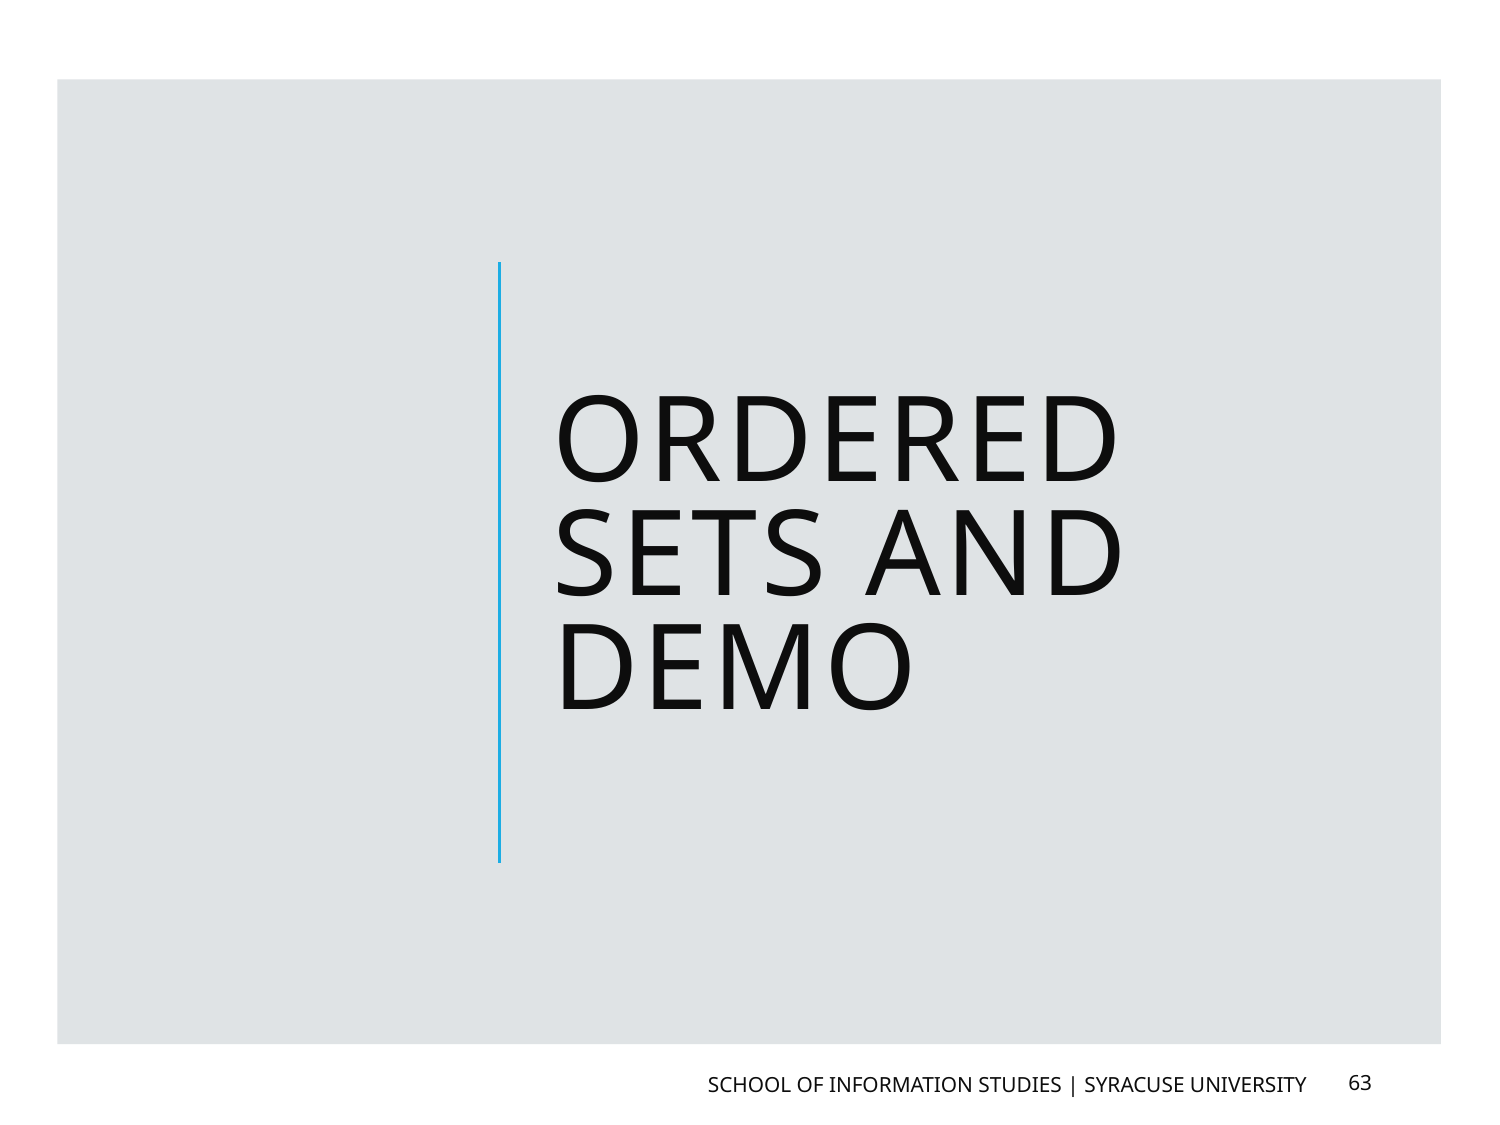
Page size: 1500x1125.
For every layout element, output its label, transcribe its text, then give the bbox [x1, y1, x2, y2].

text_box [56, 78, 1442, 1045]
footer School of Information Studies | Syracuse University [595, 1061, 1322, 1107]
title Ordered Sets and Demo [537, 132, 1401, 991]
slide_number 63 [1333, 1061, 1454, 1107]
text_box [0, 0, 1500, 1125]
